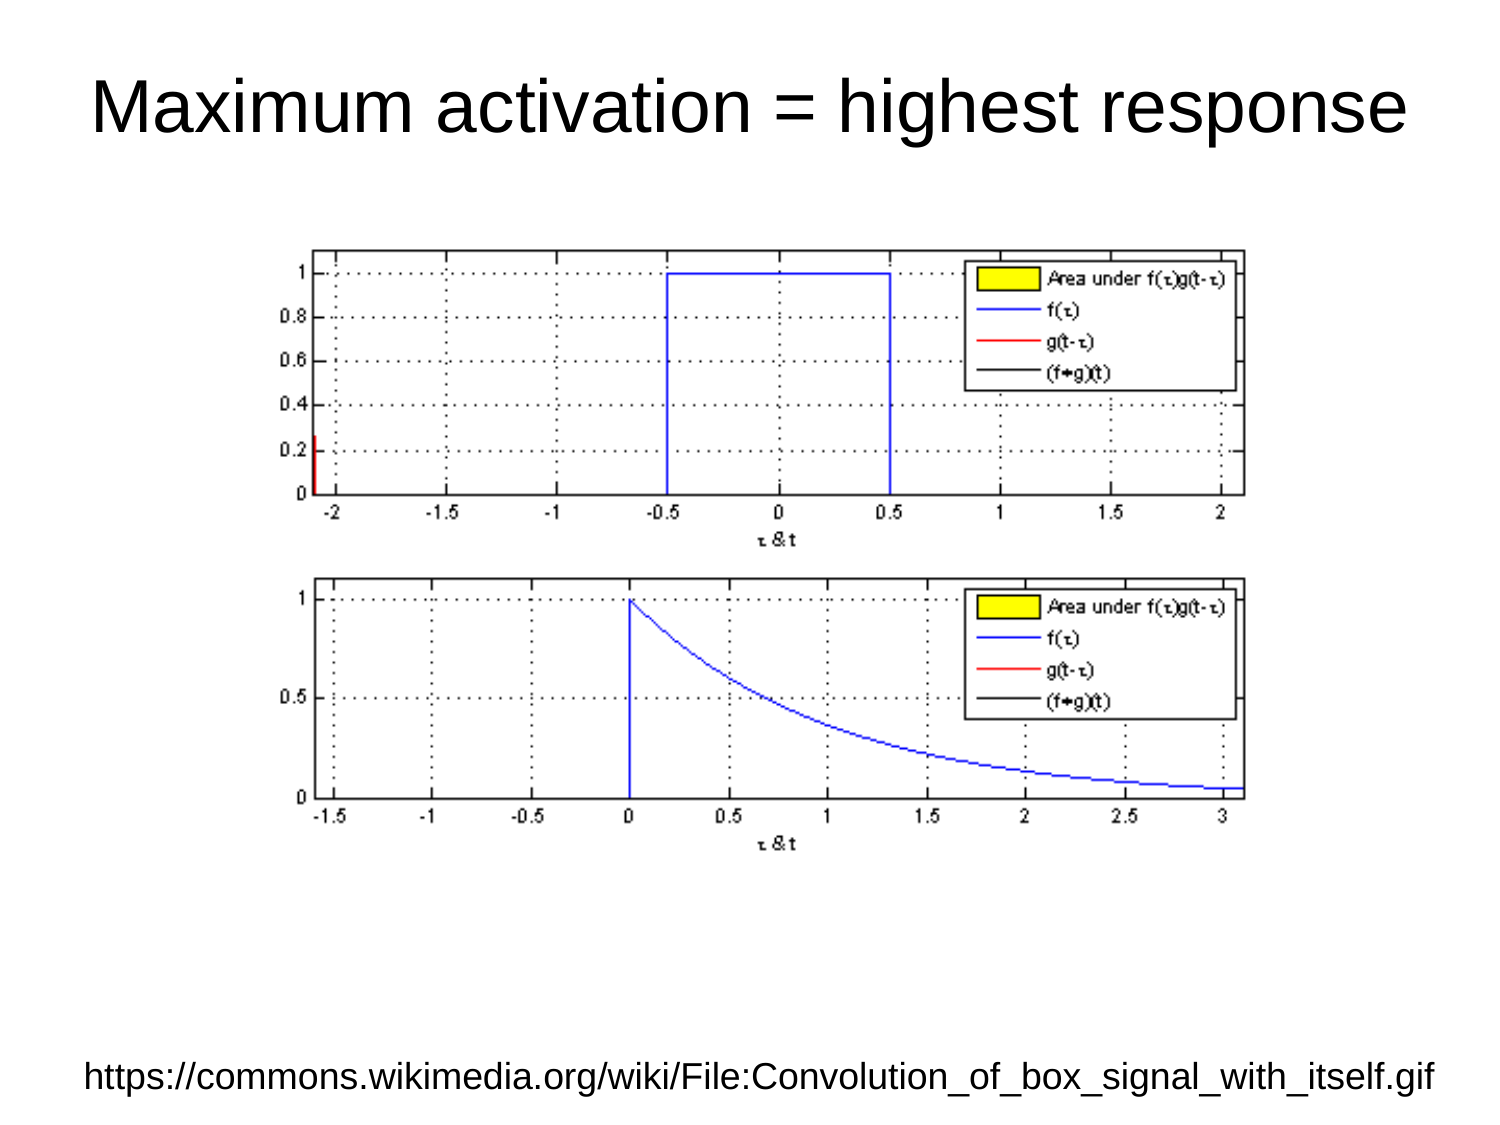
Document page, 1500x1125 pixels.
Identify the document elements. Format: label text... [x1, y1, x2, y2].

picture [274, 574, 1251, 857]
picture [274, 246, 1251, 554]
text_box Maximum activation = highest response [50, 49, 1450, 155]
text_box https://commons.wikimedia.org/wiki/File:Convolution_of_box_signal_with_itself.gif [46, 1044, 1472, 1105]
